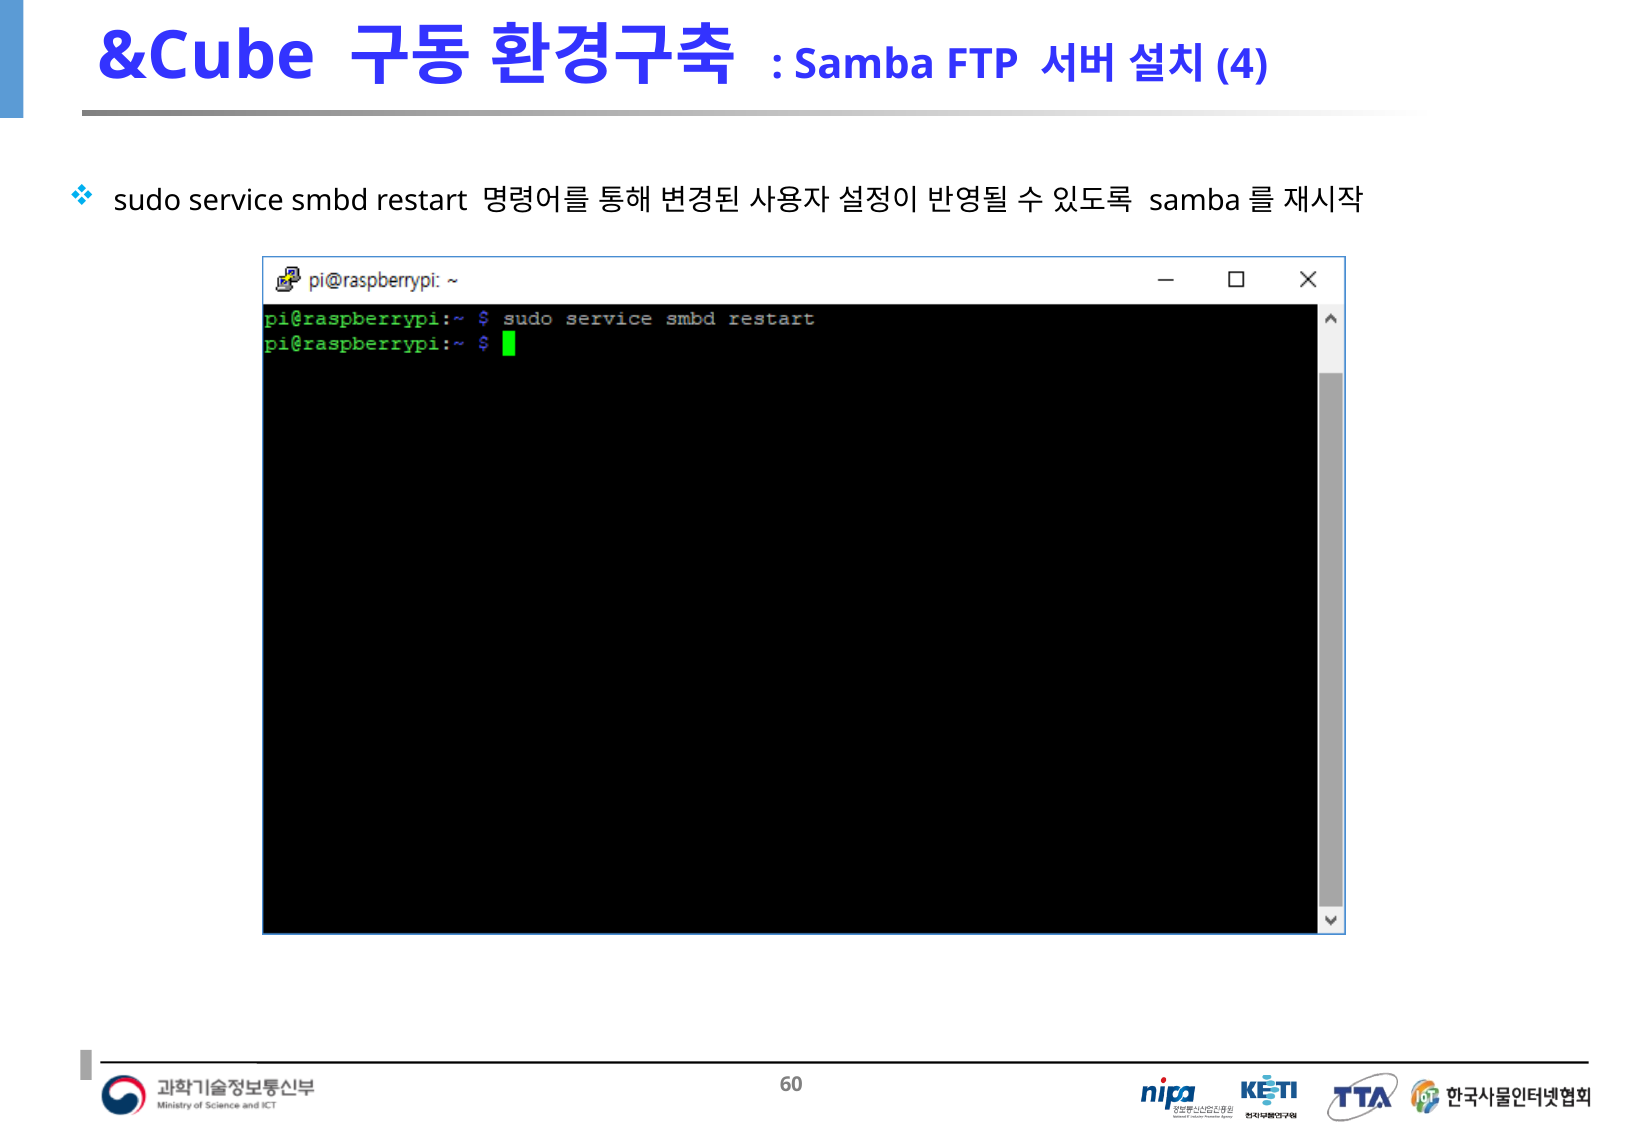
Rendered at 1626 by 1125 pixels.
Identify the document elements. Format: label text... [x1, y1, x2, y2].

title &Cube 구동 환경구축 : Samba FTP 서버 설치(4) [82, 0, 1593, 114]
picture [262, 256, 1346, 935]
picture [1327, 1056, 1398, 1125]
picture [1136, 1075, 1300, 1120]
text_box sudo service smbd restart 명령어를 통해 변경된 사용자 설정이 반영될 수 있도록 samba를 재시작 [53, 156, 1578, 1035]
picture [100, 1067, 317, 1117]
picture [1409, 1078, 1592, 1115]
